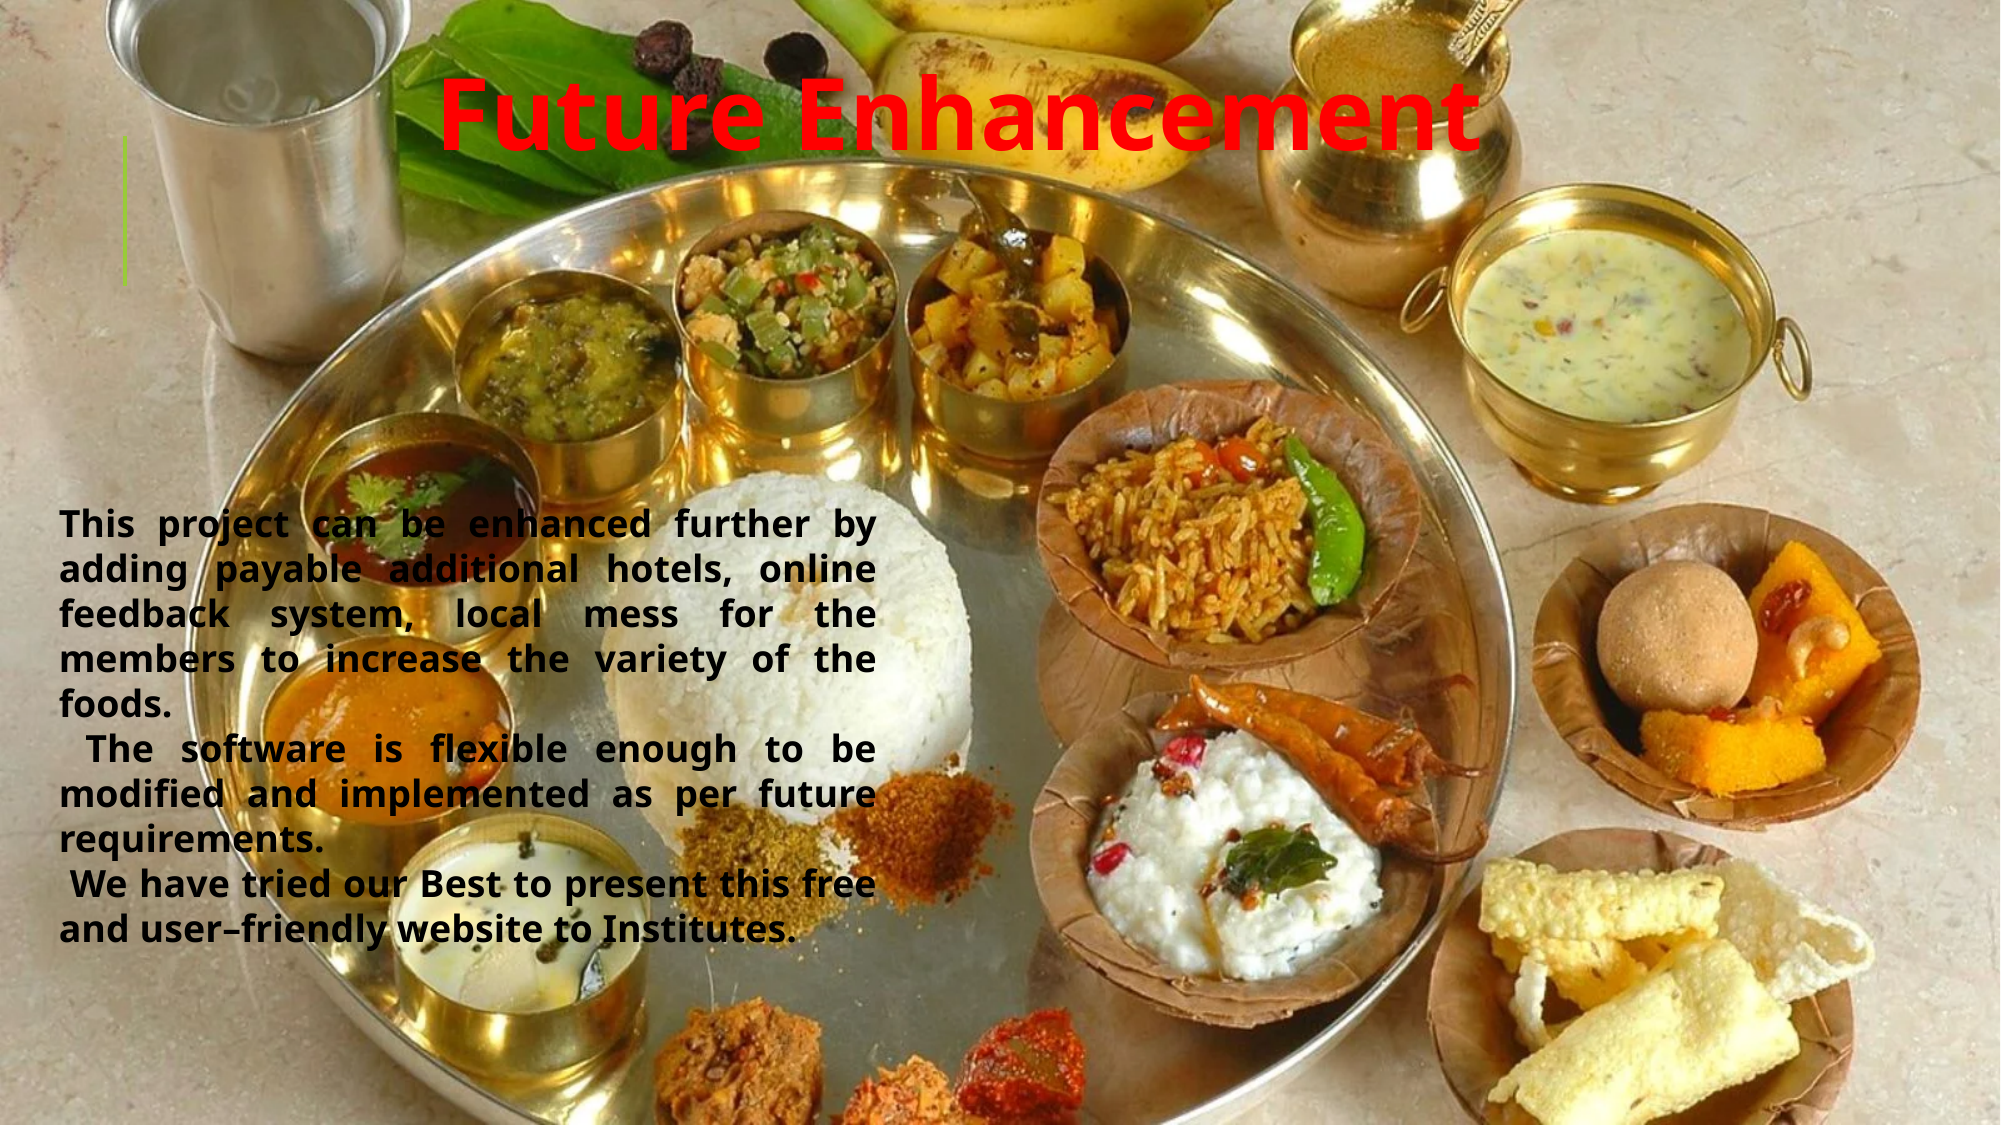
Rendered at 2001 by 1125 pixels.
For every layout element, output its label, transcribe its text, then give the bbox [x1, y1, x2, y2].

text_box Future Enhancement [160, 43, 1625, 178]
text_box This project can be enhanced further by adding payable additional hotels, online feedback system, local mess for the members to increase the variety of the foods. The software is flexible enough to be modified and implemented as per future requirements. We have tried our Best to present this free and user–friendly website to Institutes. [43, 492, 893, 957]
picture [0, 0, 2001, 1125]
